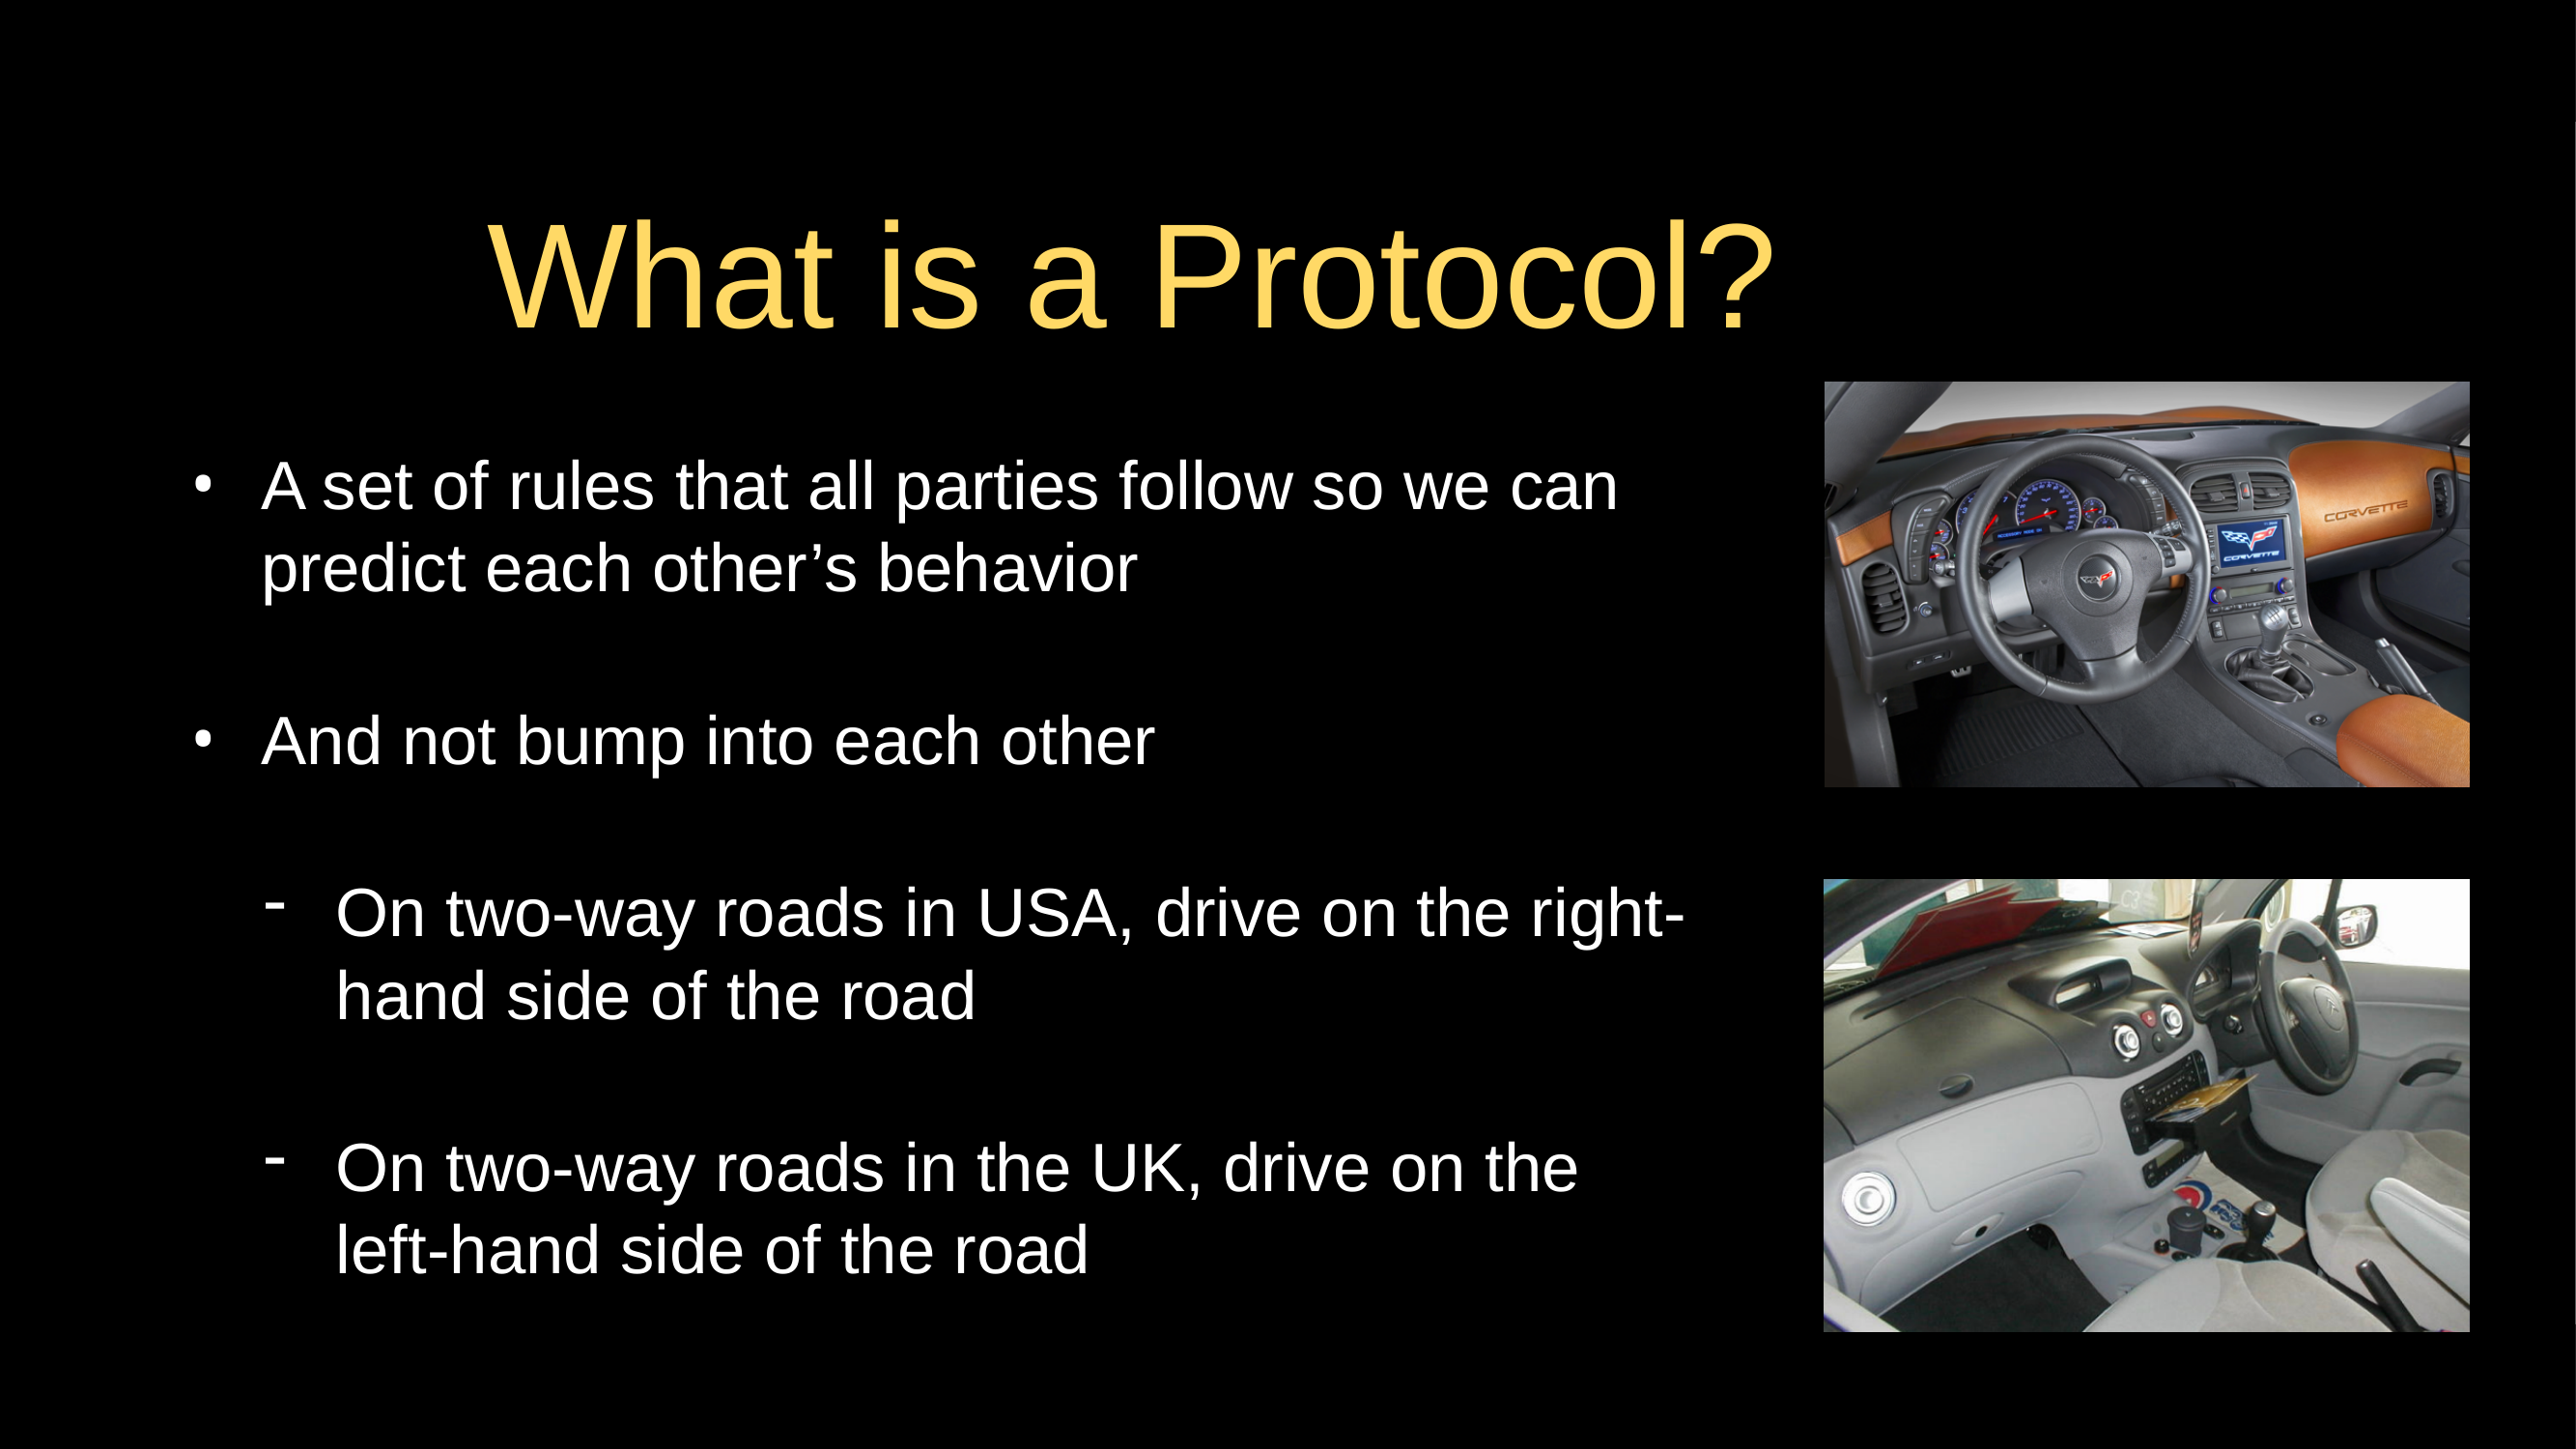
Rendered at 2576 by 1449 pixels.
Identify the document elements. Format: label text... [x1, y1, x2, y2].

picture [1825, 382, 2470, 787]
title What is a Protocol? [183, 133, 2082, 403]
picture [1824, 879, 2470, 1333]
list A set of rules that all parties follow so we can predict each other’s behavior And not bump into each other On two-way roads in USA, drive on the right-hand side of the road On two-way roads in the UK, drive on the left-hand side of the road [183, 412, 1697, 1317]
